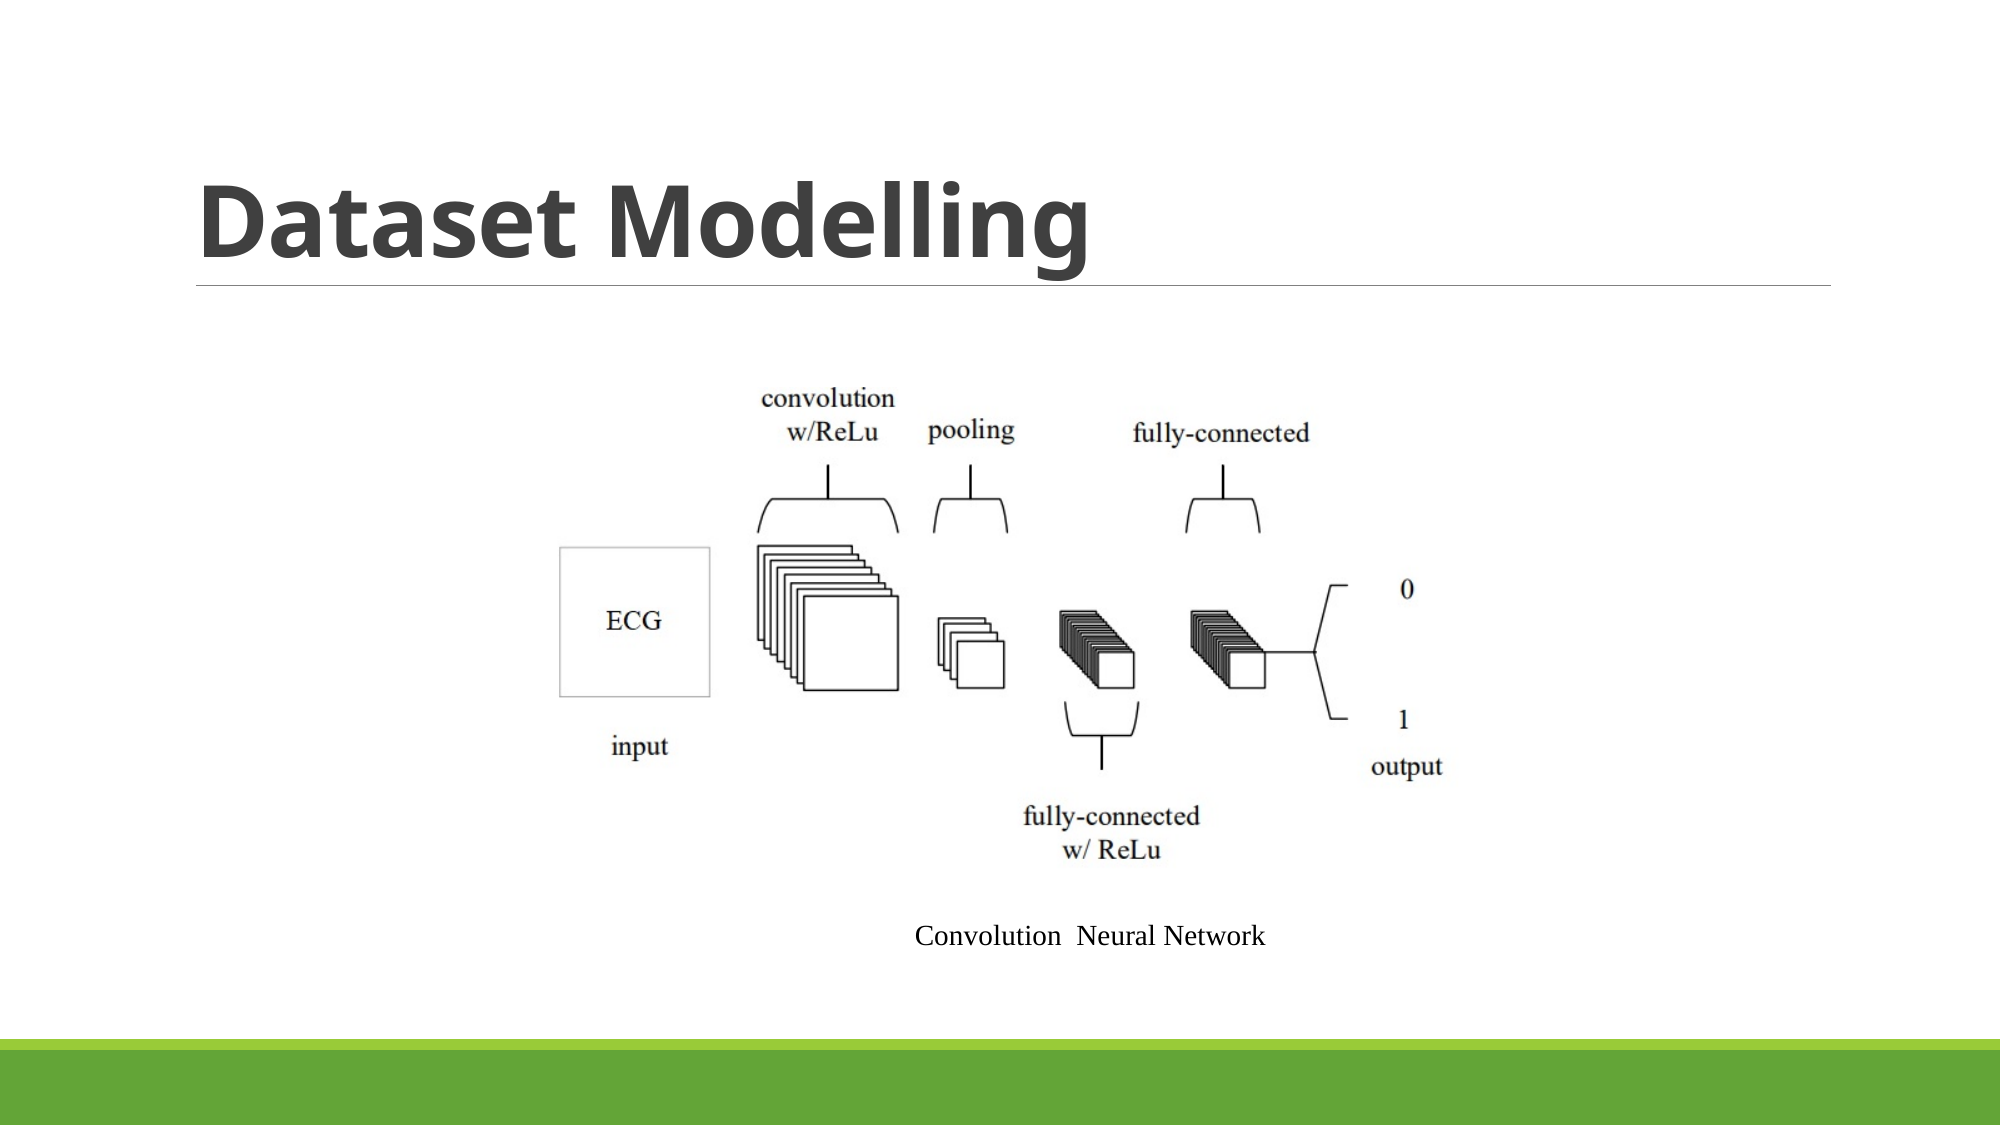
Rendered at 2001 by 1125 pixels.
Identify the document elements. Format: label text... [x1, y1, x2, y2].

title Dataset Modelling [180, 47, 1830, 285]
text_box Convolution Neural Network [899, 908, 1367, 959]
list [537, 386, 1463, 879]
